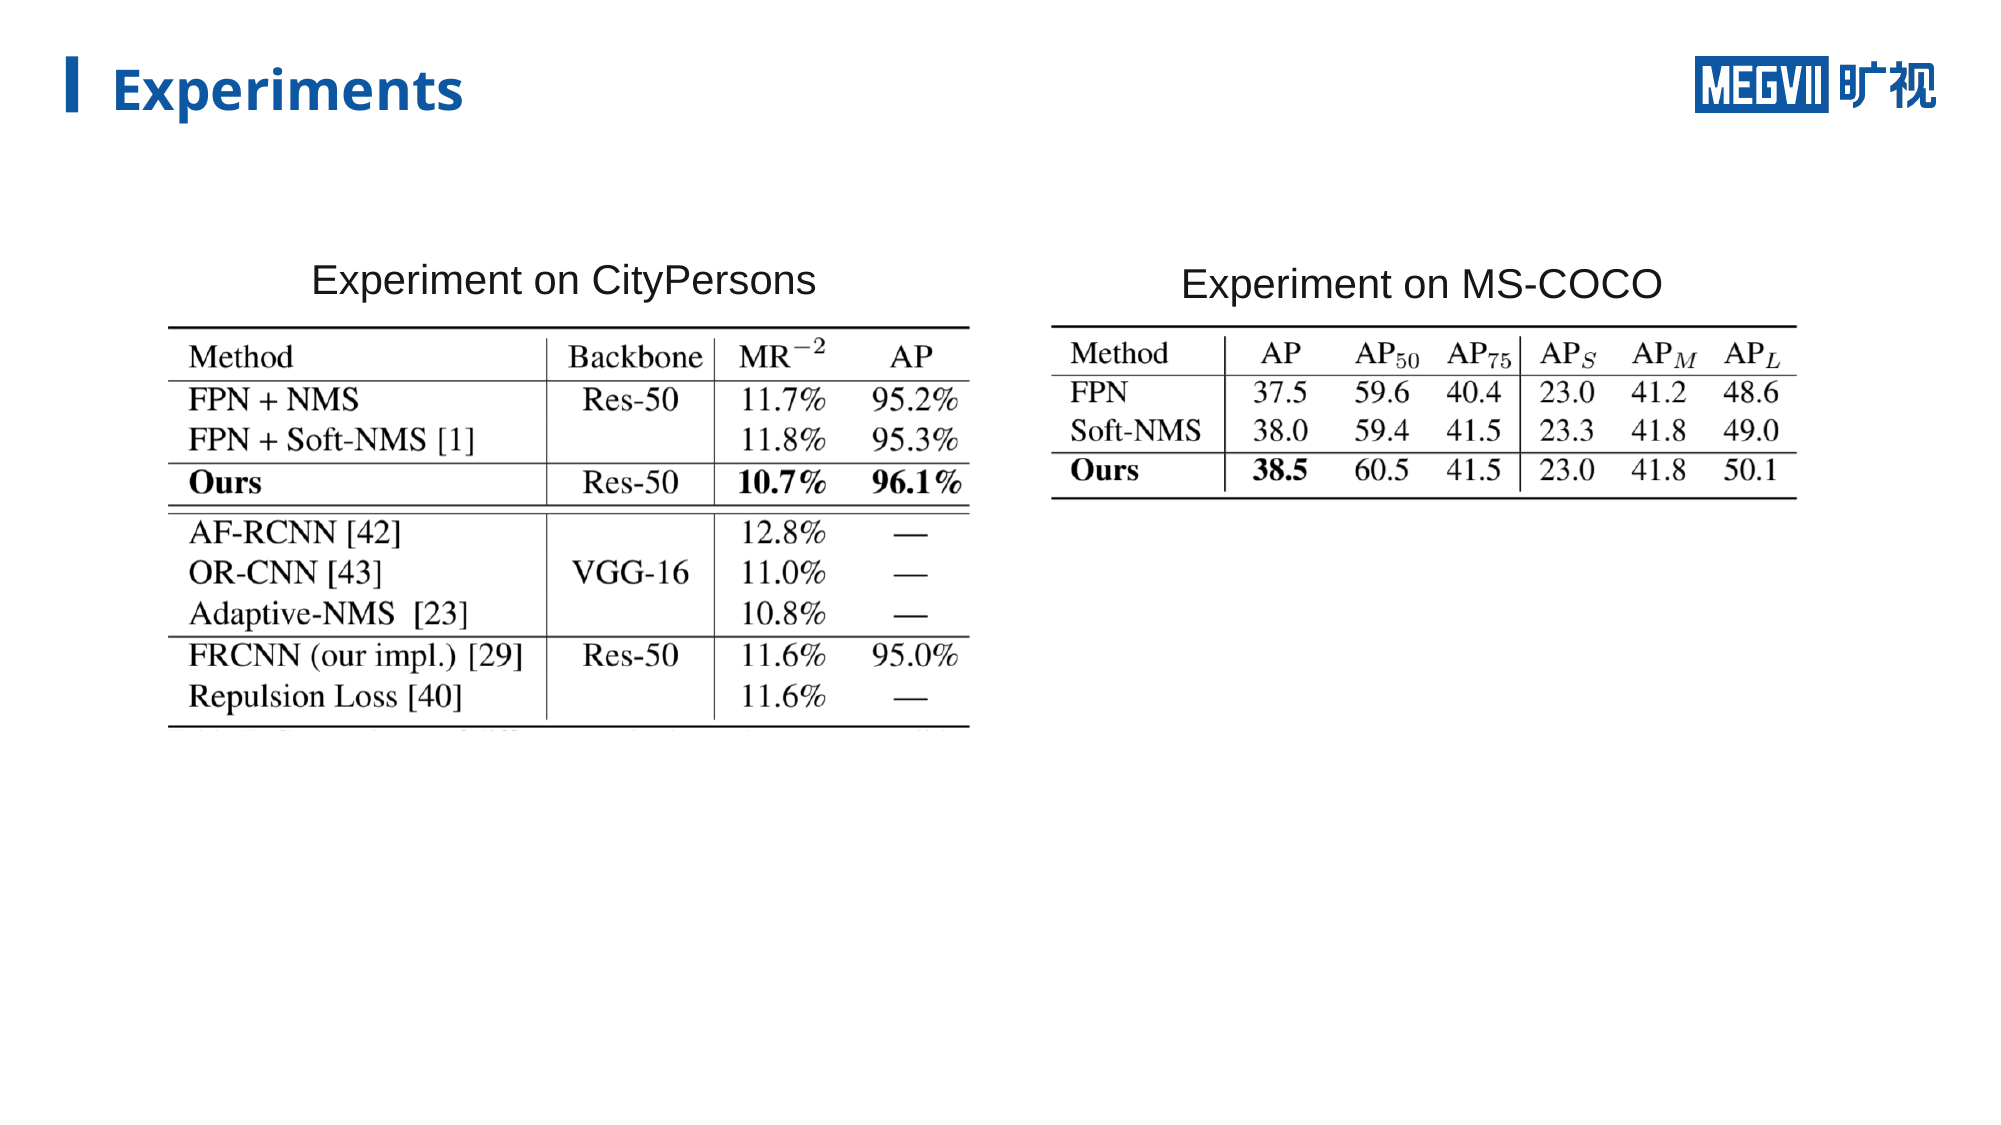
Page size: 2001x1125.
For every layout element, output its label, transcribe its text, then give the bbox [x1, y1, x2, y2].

picture [1695, 56, 1936, 113]
text_box Experiment on CityPersons [288, 245, 840, 311]
picture [1036, 307, 1809, 502]
text_box Experiment on MS-COCO [1159, 249, 1685, 307]
picture [151, 311, 978, 732]
text_box Experiments [96, 54, 1473, 154]
